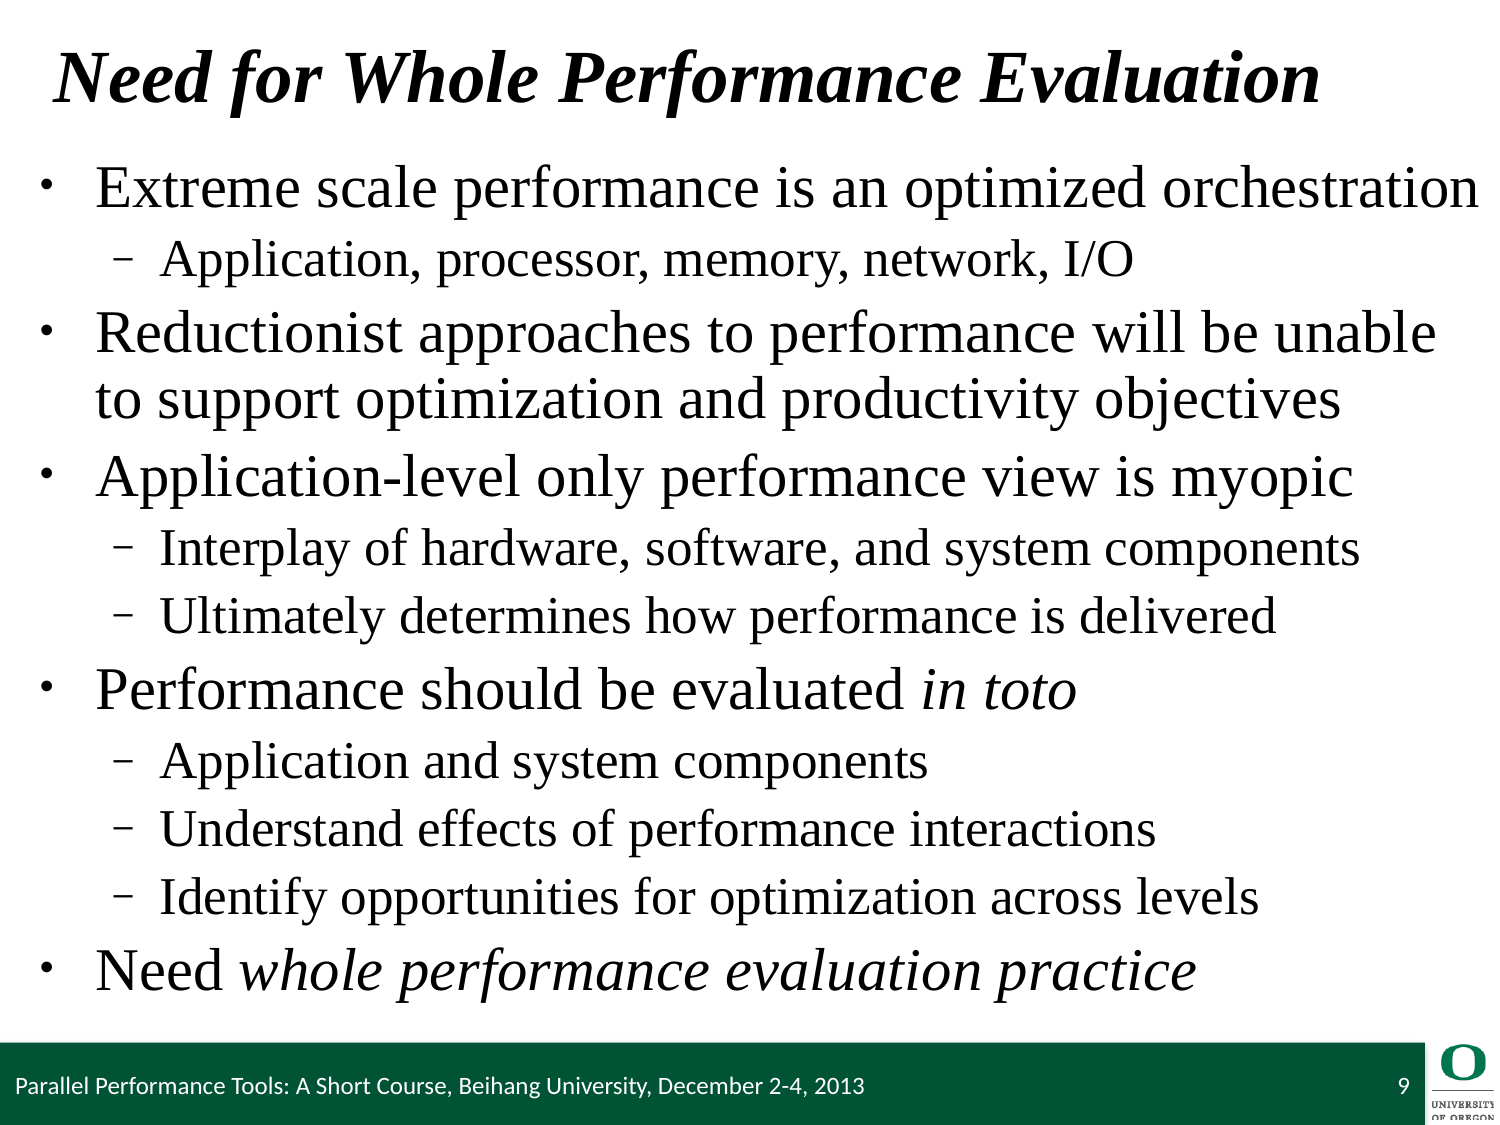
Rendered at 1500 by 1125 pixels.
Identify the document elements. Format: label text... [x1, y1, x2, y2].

footer Parallel Performance Tools: A Short Course, Beihang University, December 2-4, 2013 [0, 1044, 988, 1125]
slide_number 9 [1074, 1044, 1425, 1125]
list Extreme scale performance is an optimized orchestration Application, processor, memory, network, I/O Reductionist approaches to performance will be unable to support optimization and productivity objectives Application-level only performance view is myopic Interplay of hardware, software, and system components Ultimately determines how performance is delivered Performance should be evaluated in toto Application and system components Understand effects of performance interactions Identify opportunities for optimization across levels Need whole performance evaluation practice [24, 147, 1500, 1076]
title Need for Whole Performance Evaluation [39, 0, 1500, 145]
